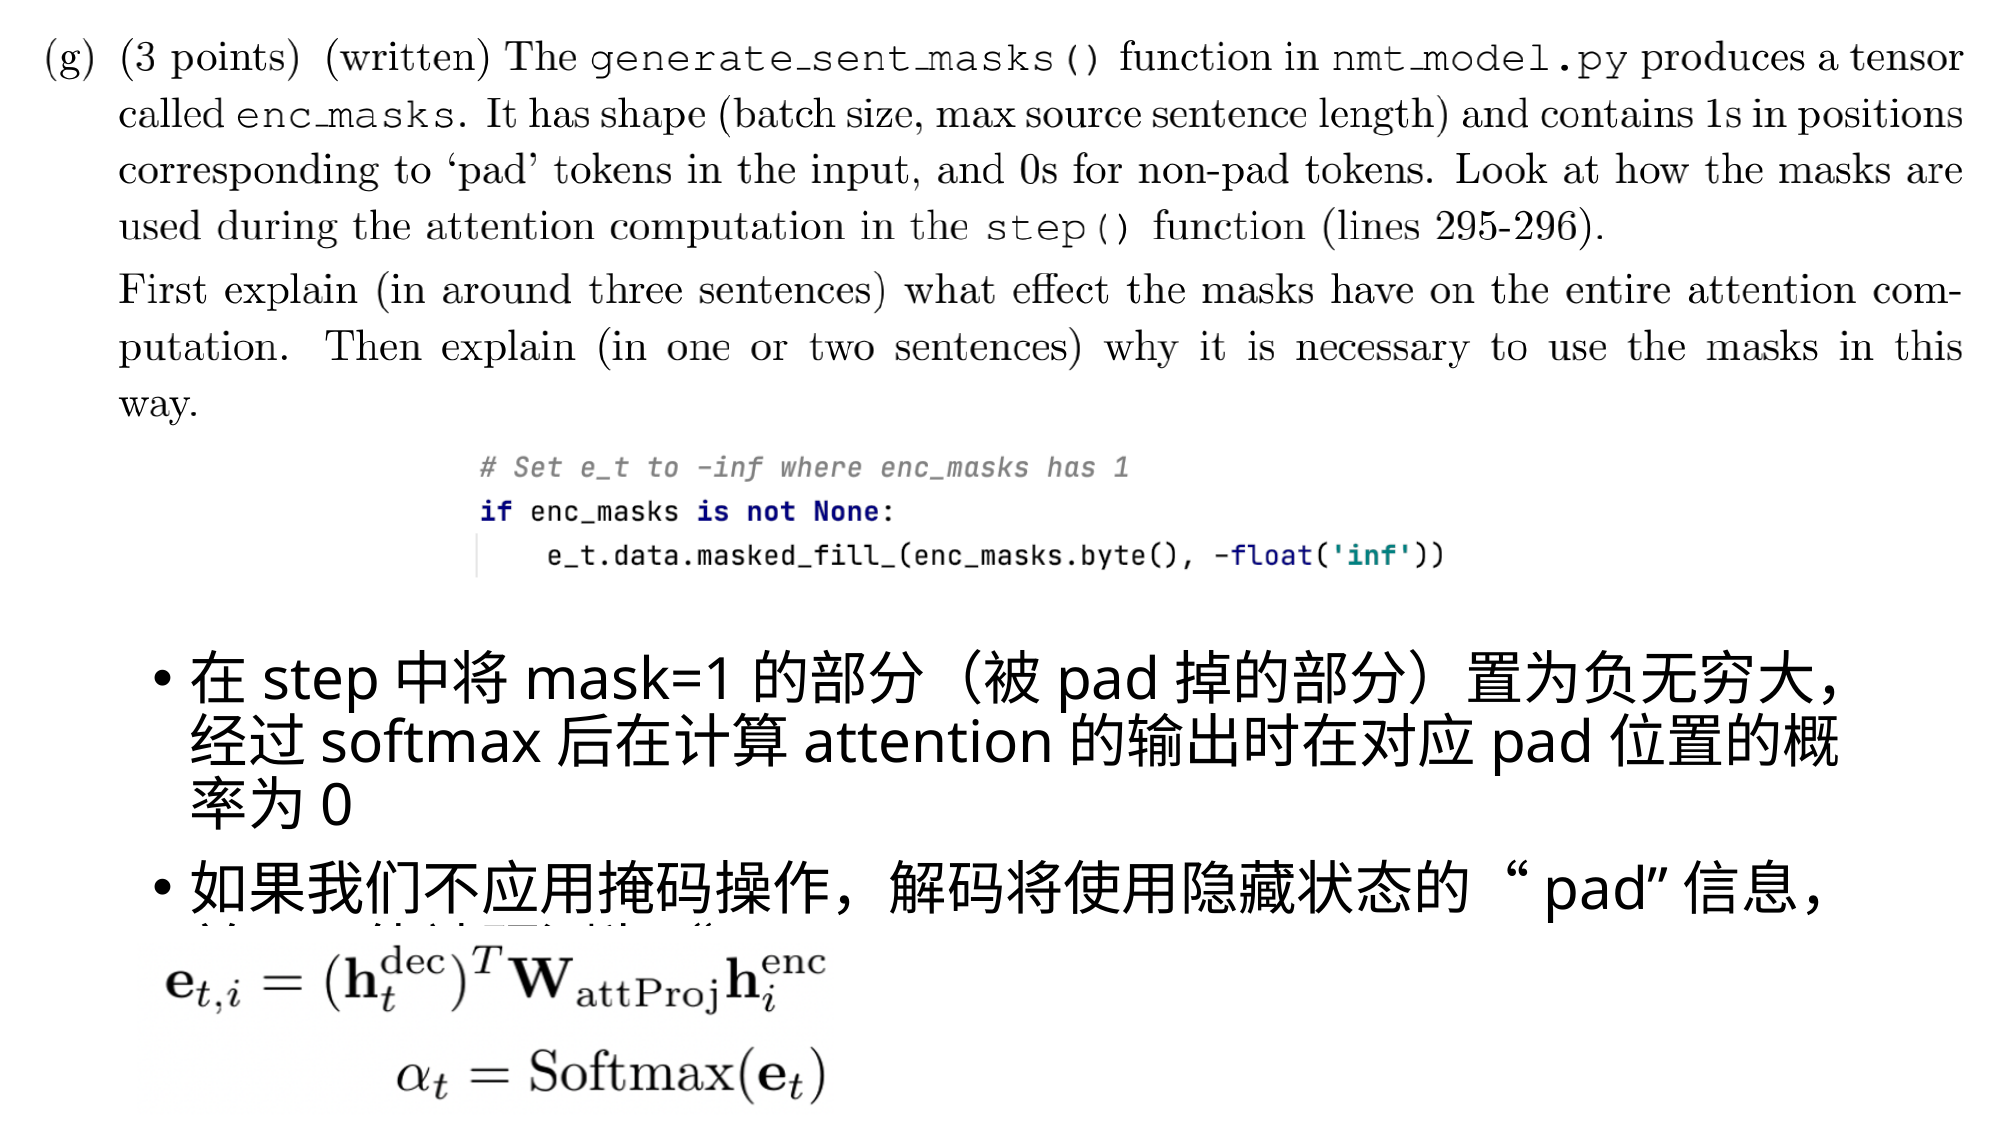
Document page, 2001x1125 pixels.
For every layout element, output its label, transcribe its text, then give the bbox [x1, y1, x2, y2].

picture [0, 12, 2000, 611]
picture [137, 926, 909, 1115]
list 在step中将mask=1的部分（被pad掉的部分）置为负无穷大，经过softmax后在计算attention的输出时在对应pad位置的概率为0 如果我们不应用掩码操作，解码将使用隐藏状态的“pad”信息，并且可能被预测为“pad [137, 430, 1863, 1014]
